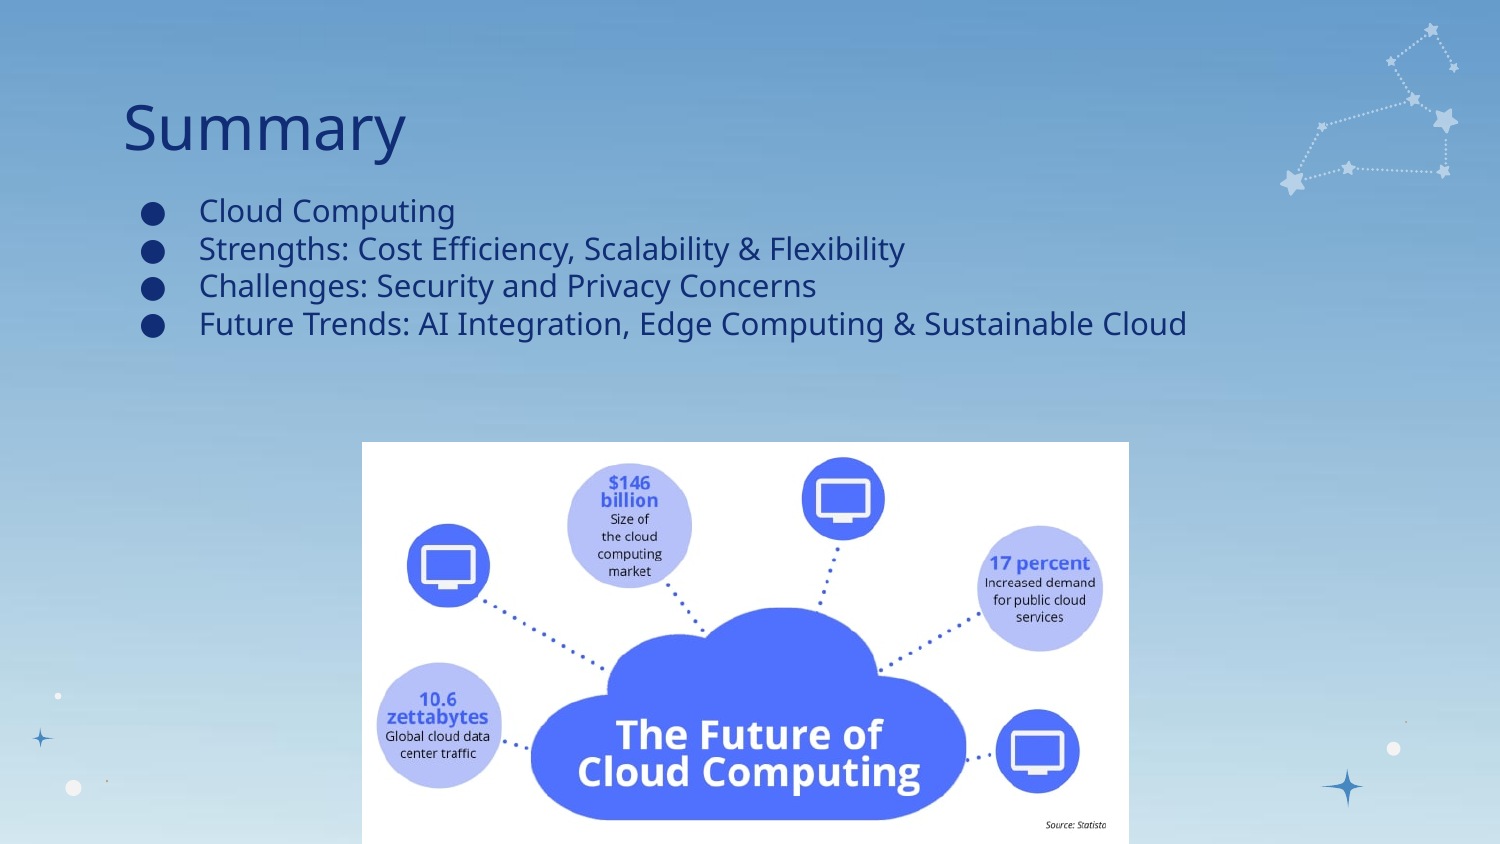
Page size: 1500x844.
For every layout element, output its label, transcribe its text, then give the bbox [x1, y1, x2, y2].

title Summary [108, 72, 1382, 167]
picture [0, 0, 1500, 844]
list Cloud Computing Strengths: Cost Efficiency, Scalability & Flexibility Challenges: Security and Privacy Concerns Future Trends: AI Integration, Edge Computing & Sustainable Cloud [108, 176, 1382, 737]
